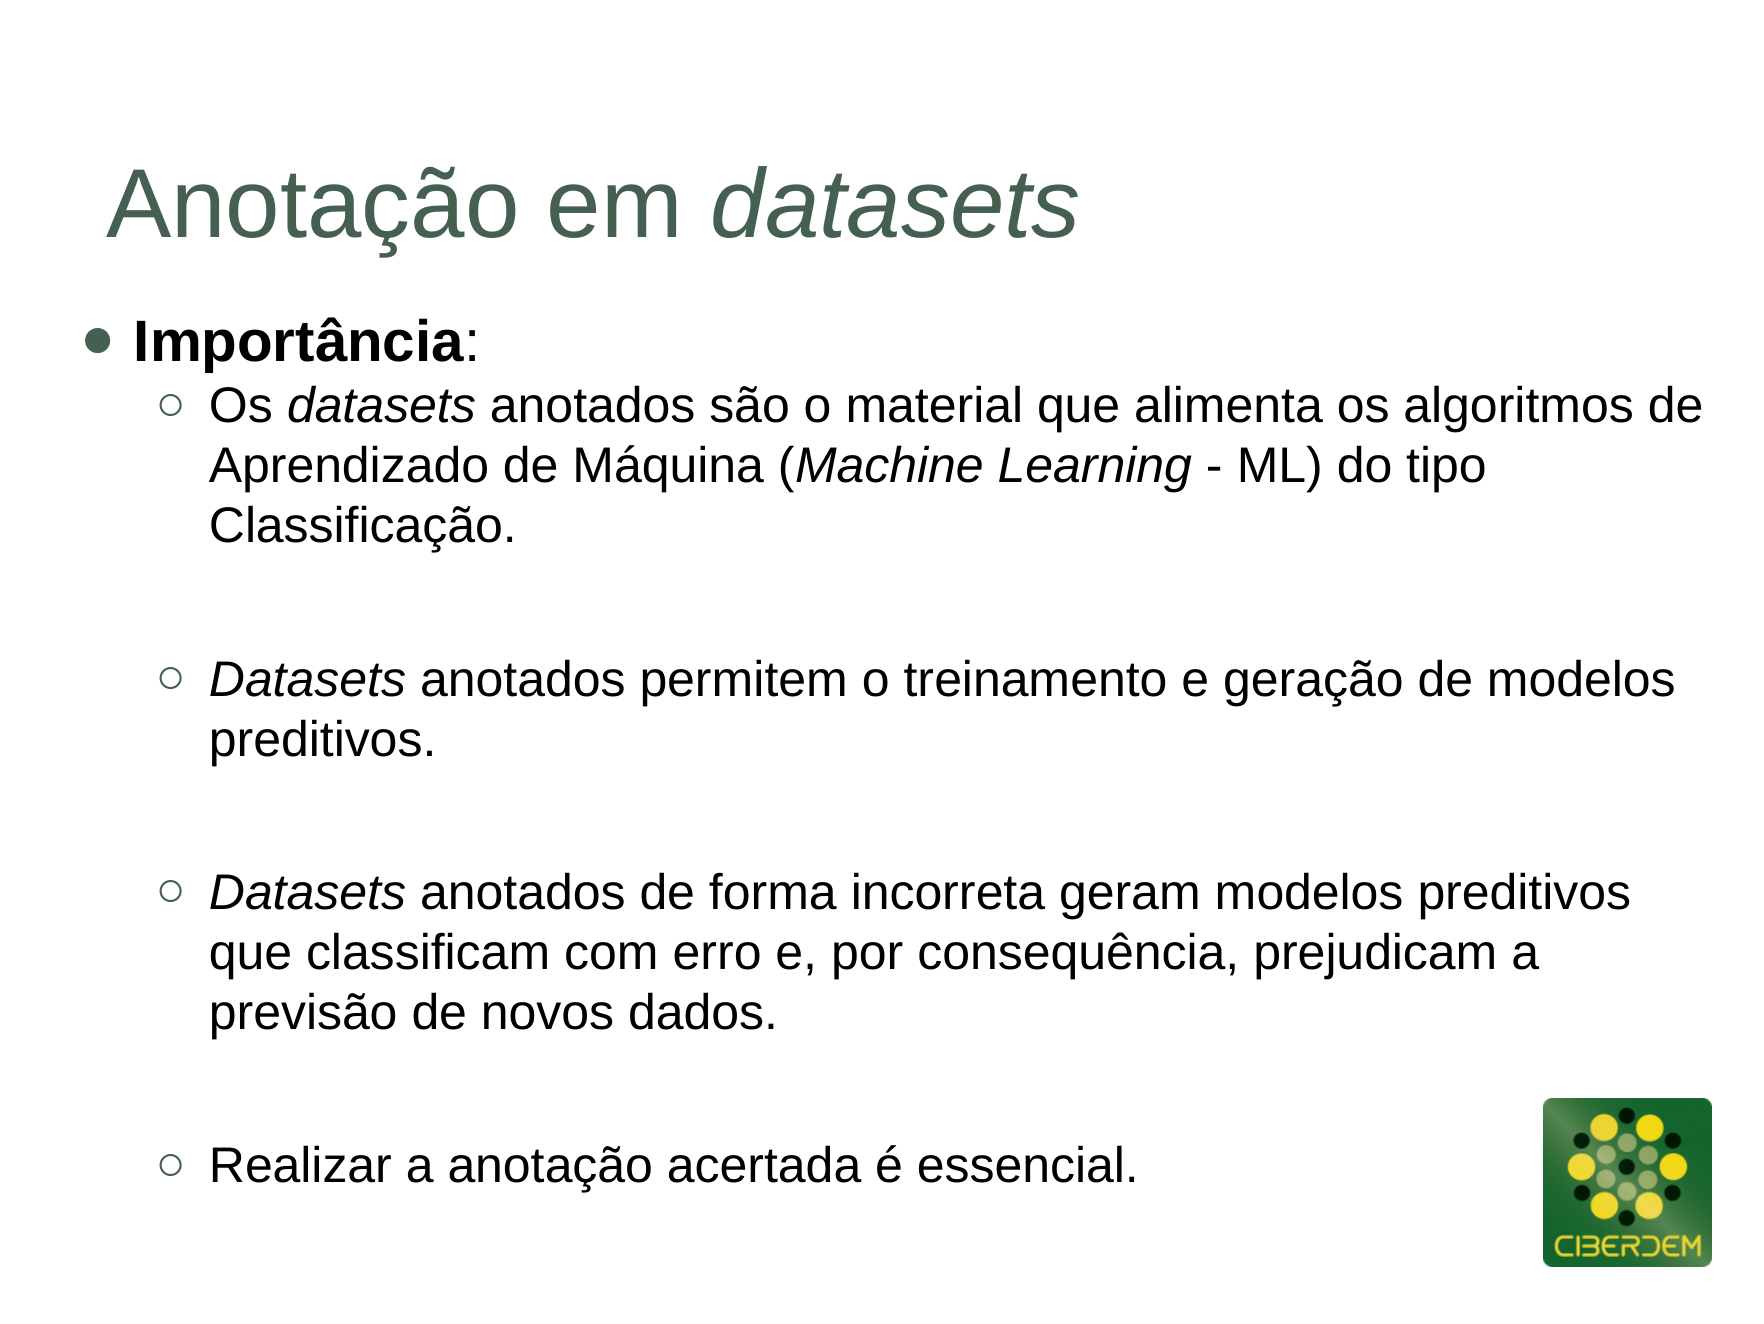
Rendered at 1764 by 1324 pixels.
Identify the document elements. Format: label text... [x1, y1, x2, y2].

picture [1543, 1098, 1712, 1267]
list Importância: Os datasets anotados são o material que alimenta os algoritmos de Aprendizado de Máquina (Machine Learning - ML) do tipo Classificação. Datasets anotados permitem o treinamento e geração de modelos preditivos. Datasets anotados de forma incorreta geram modelos preditivos que classificam com erro e, por consequência, prejudicam a previsão de novos dados. Realizar a anotação acertada é essencial. [41, 294, 1723, 1235]
title Anotação em datasets [88, 102, 1676, 294]
